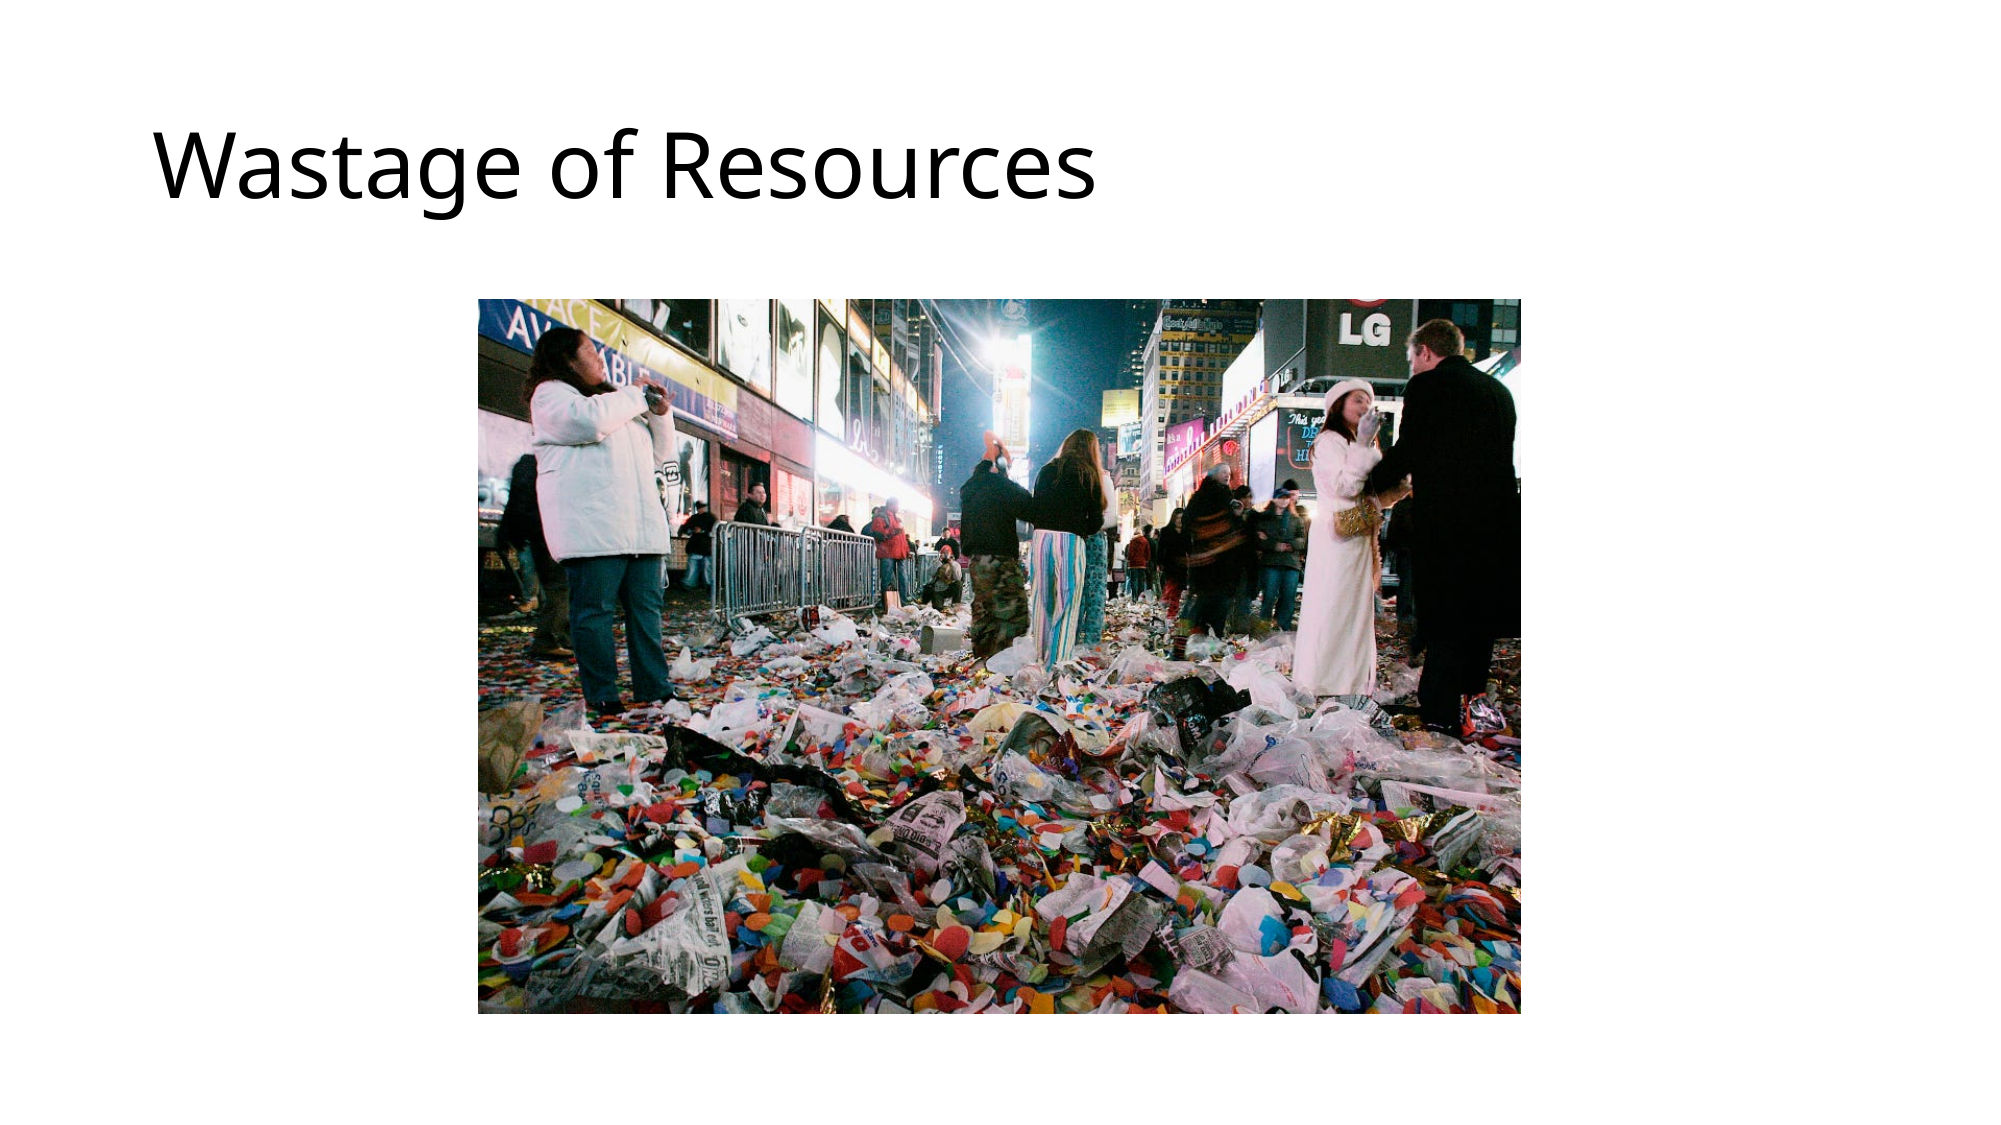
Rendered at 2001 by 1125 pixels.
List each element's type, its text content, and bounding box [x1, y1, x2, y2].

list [478, 299, 1521, 1014]
title Wastage of Resources [137, 59, 1863, 278]
